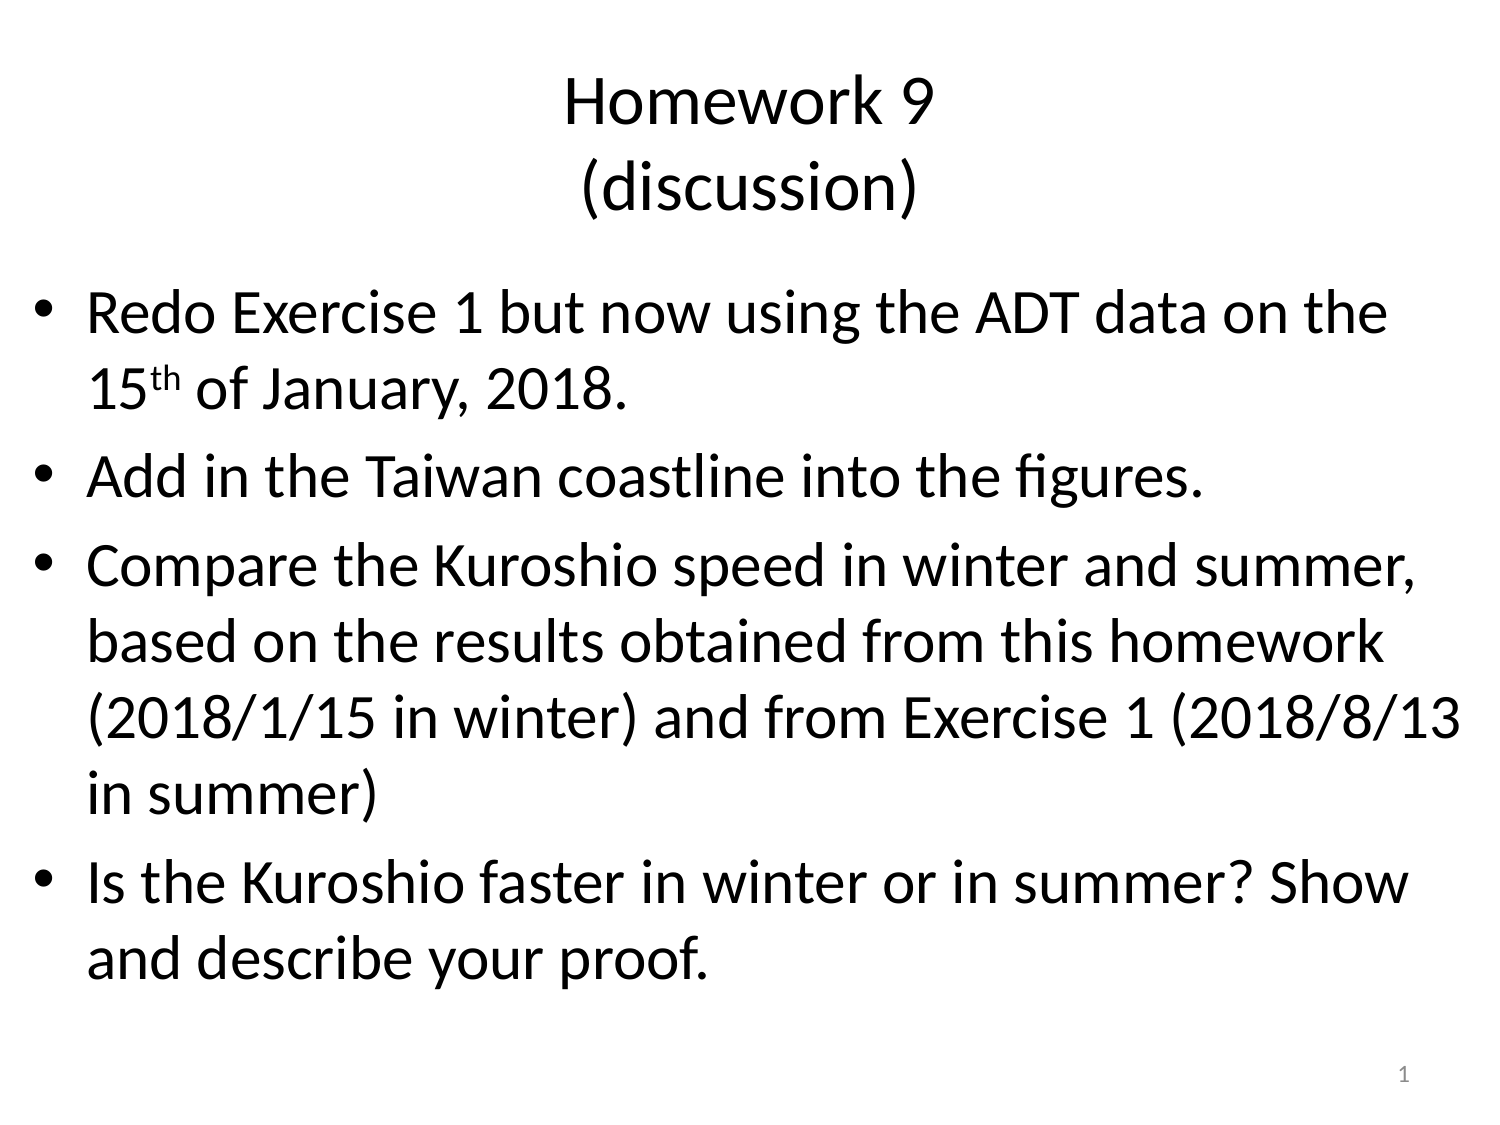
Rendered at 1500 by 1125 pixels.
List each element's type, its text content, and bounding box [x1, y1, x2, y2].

list Redo Exercise 1 but now using the ADT data on the 15th of January, 2018. Add in the Taiwan coastline into the figures. Compare the Kuroshio speed in winter and summer, based on the results obtained from this homework (2018/1/15 in winter) and from Exercise 1 (2018/8/13 in summer) Is the Kuroshio faster in winter or in summer? Show and describe your proof. [17, 262, 1500, 1005]
title Homework 9 (discussion) [75, 45, 1425, 233]
slide_number 1 [1074, 1042, 1425, 1103]
